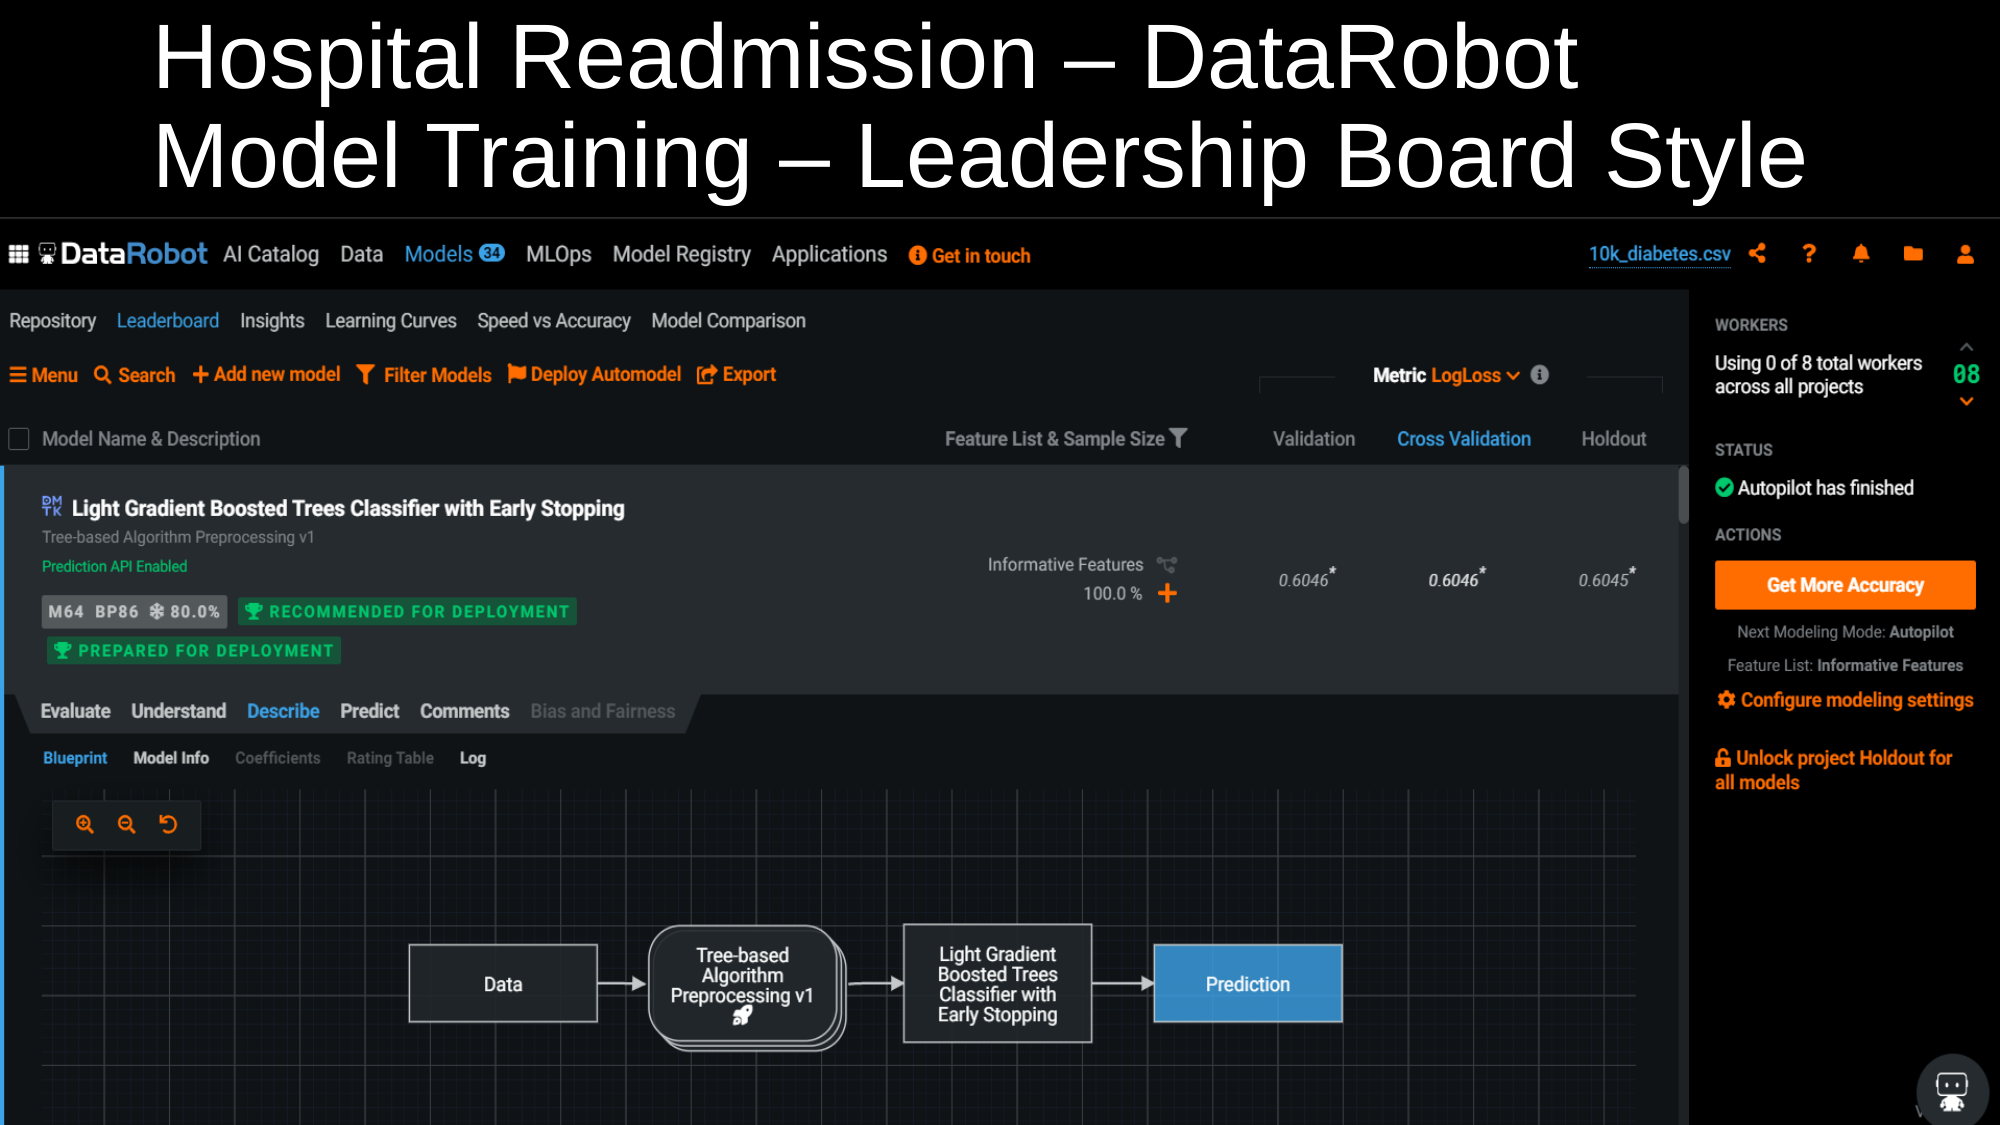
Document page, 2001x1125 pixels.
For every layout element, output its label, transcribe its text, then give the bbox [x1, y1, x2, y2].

title Hospital Readmission – DataRobot Model Training – Leadership Board Style [137, 0, 1863, 217]
picture [0, 217, 2000, 1125]
